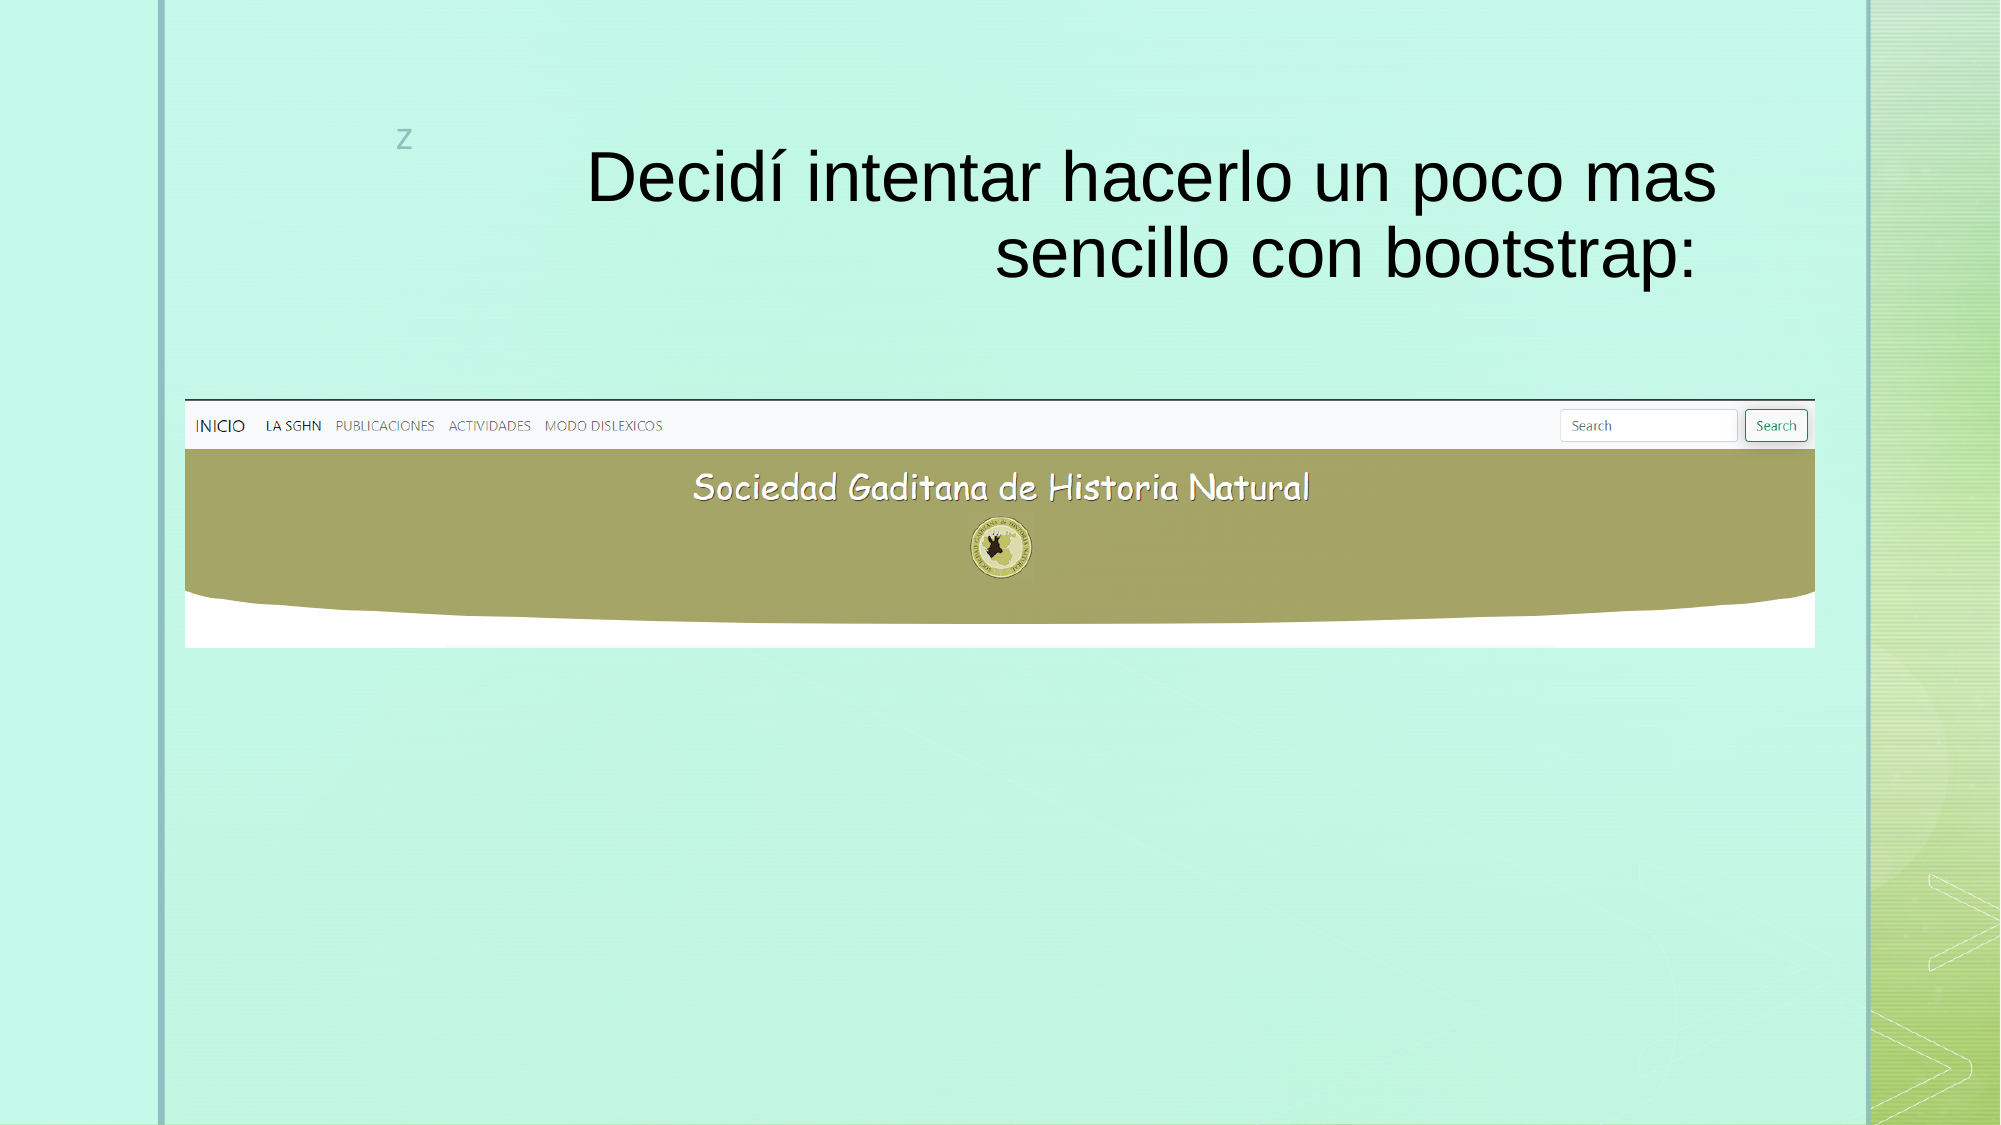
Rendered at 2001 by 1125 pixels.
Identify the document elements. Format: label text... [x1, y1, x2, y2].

title Decidí intentar hacerlo un poco mas sencillo con bootstrap: [428, 132, 1734, 309]
picture [184, 399, 1815, 648]
picture [1871, 0, 2001, 1125]
